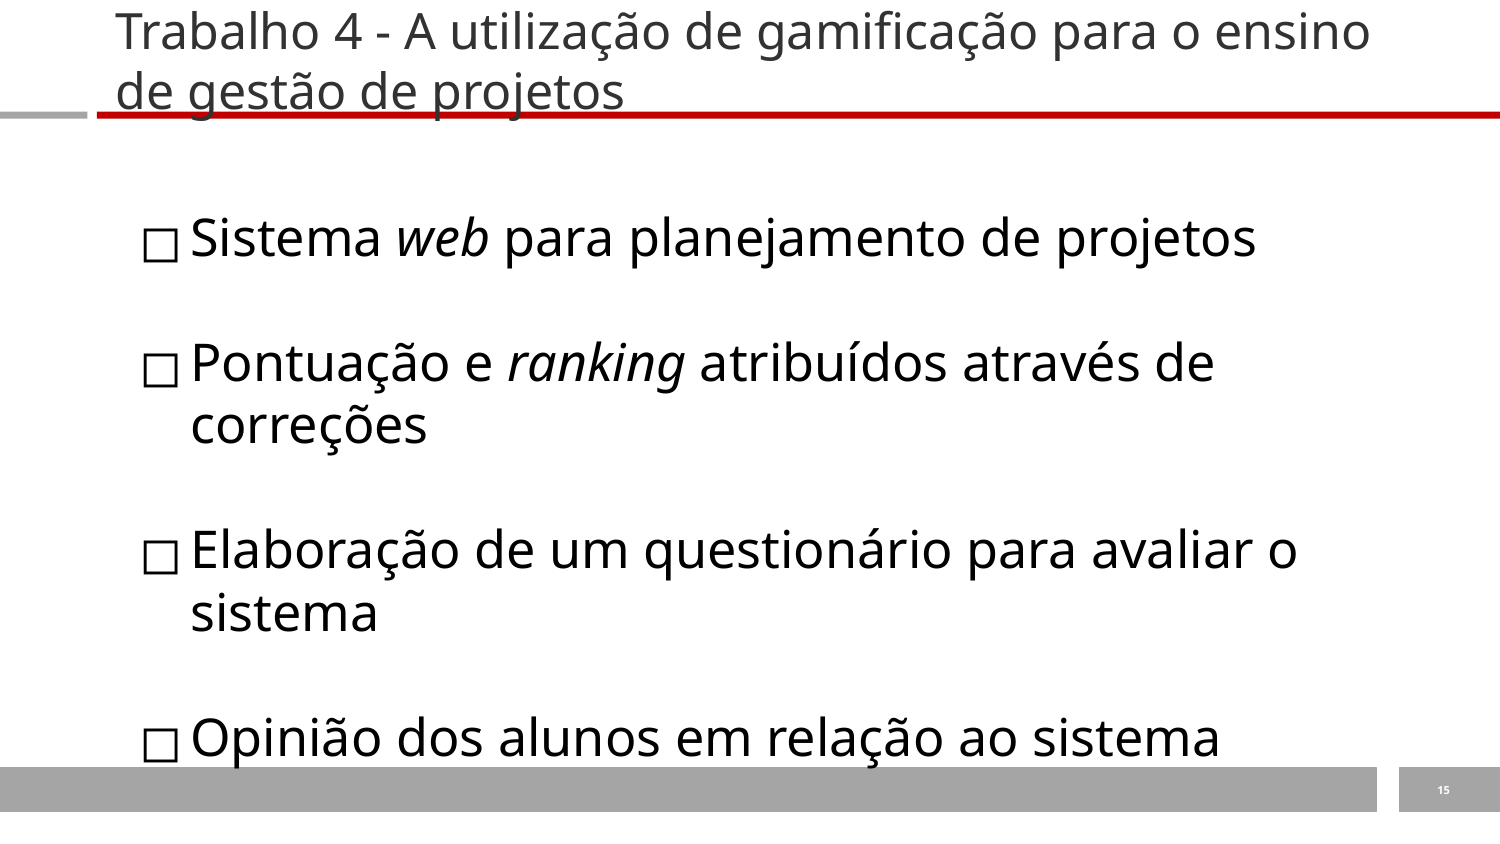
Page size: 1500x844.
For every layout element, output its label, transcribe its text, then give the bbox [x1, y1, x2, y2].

list Sistema web para planejamento de projetos Pontuação e ranking atribuídos através de correções Elaboração de um questionário para avaliar o sistema Opinião dos alunos em relação ao sistema [100, 196, 1438, 751]
slide_number ‹#› [1399, 776, 1488, 807]
title Trabalho 4 - A utilização de gamificação para o ensino de gestão de projetos [100, 0, 1438, 121]
